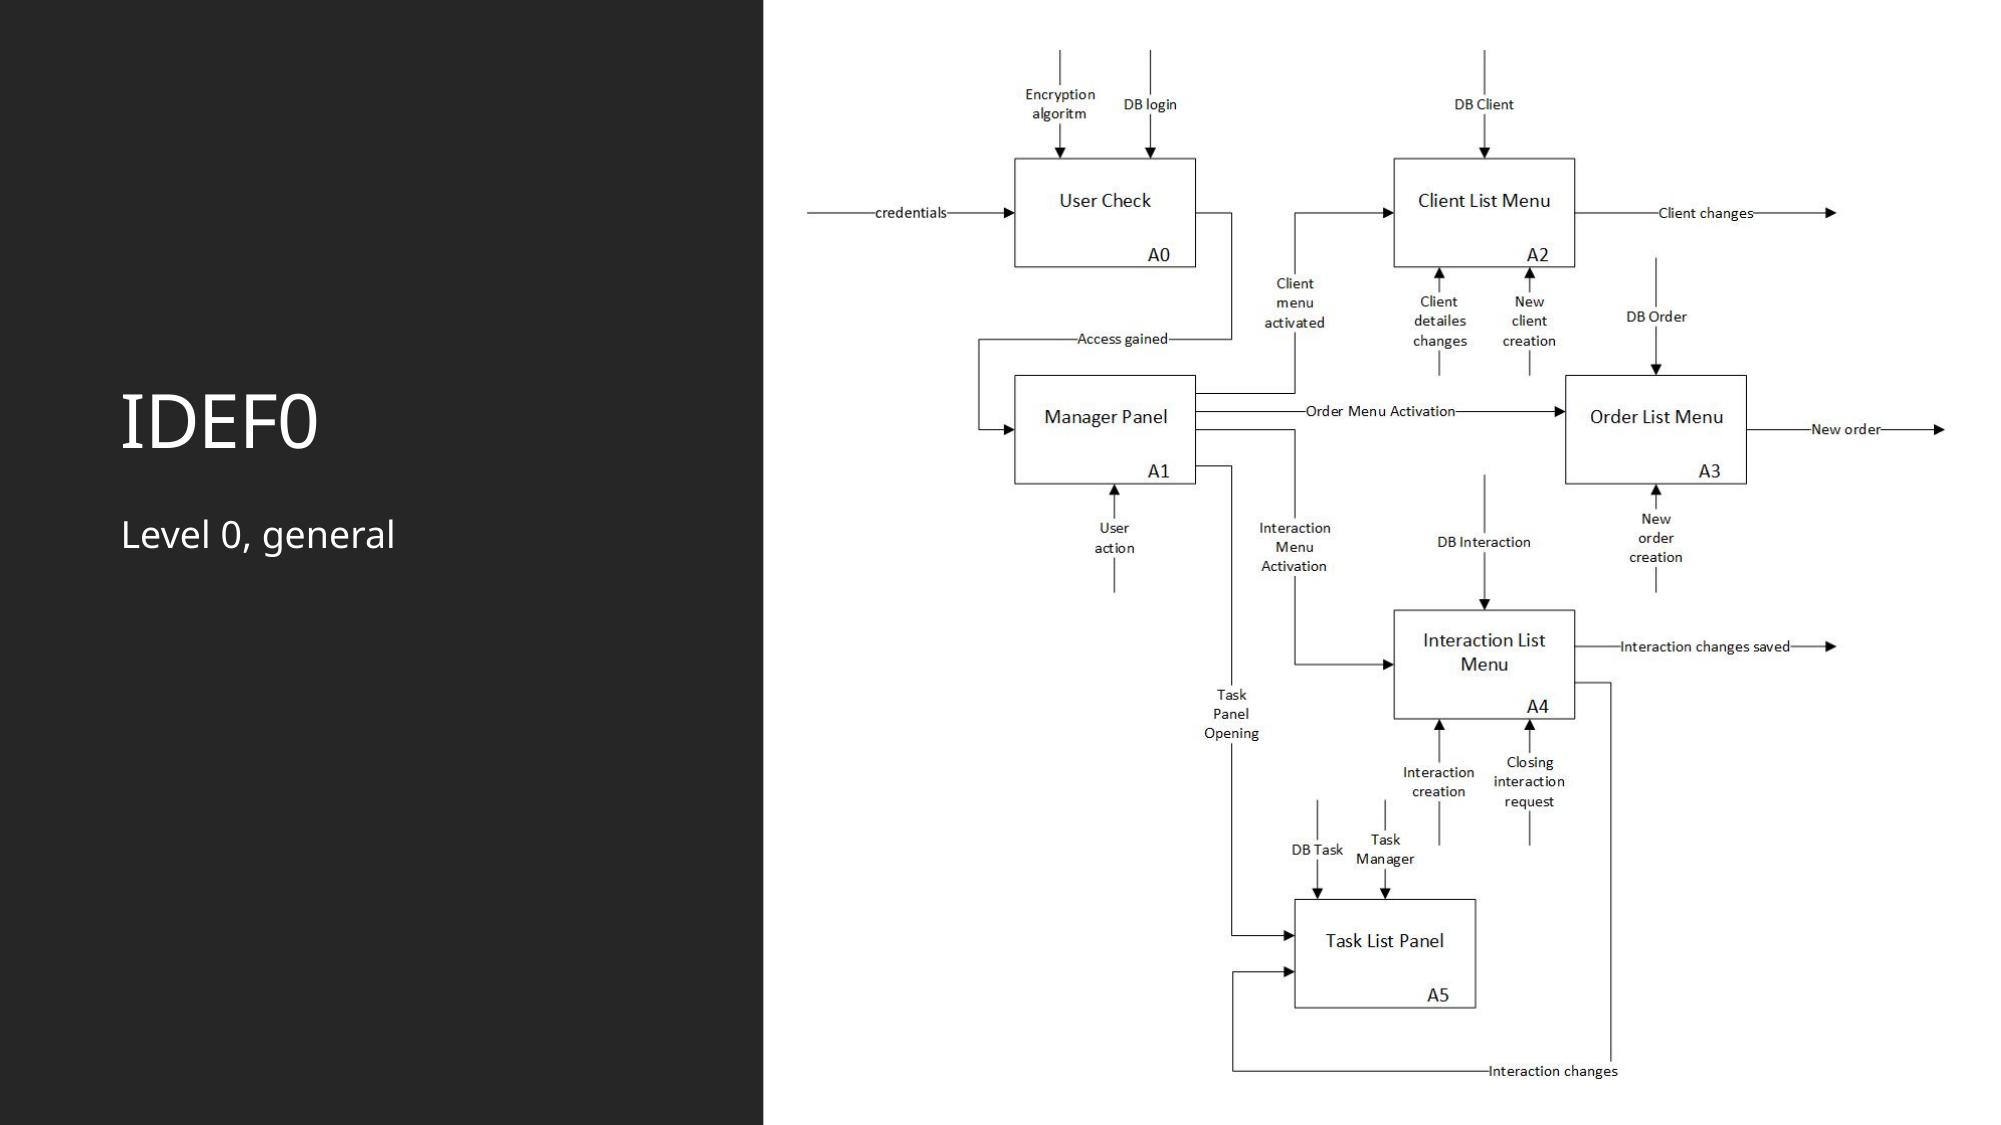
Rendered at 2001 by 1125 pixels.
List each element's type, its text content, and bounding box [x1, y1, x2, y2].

list Level 0, general [105, 499, 683, 1002]
title IDEF0 [105, 128, 683, 473]
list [805, 49, 1947, 1090]
